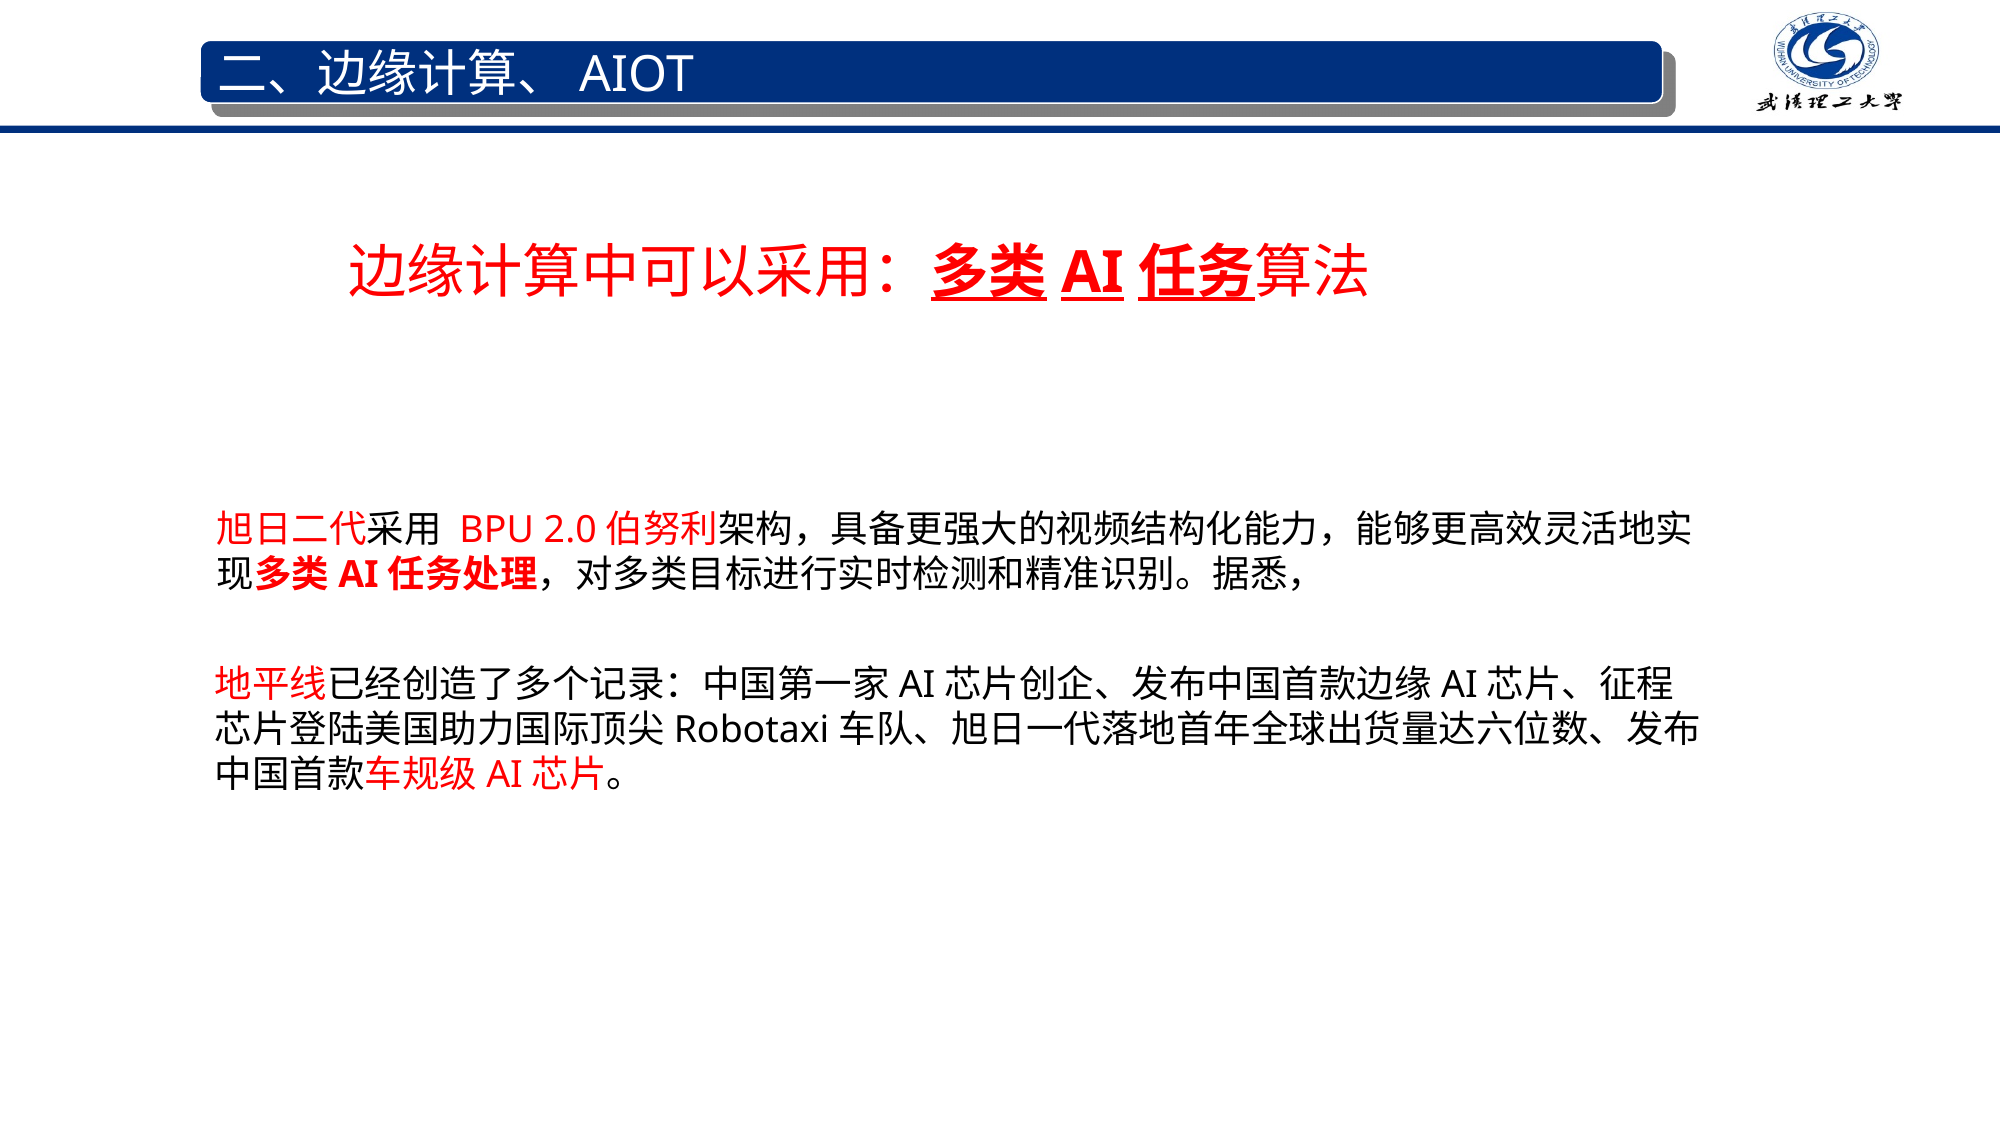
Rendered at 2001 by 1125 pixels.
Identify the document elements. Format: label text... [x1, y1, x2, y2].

text_box 边缘计算中可以采用：多类AI任务算法 [333, 226, 1386, 312]
text_box 旭日二代采用 BPU 2.0伯努利架构，具备更强大的视频结构化能力，能够更高效灵活地实现多类AI任务处理，对多类目标进行实时检测和精准识别。据悉， [202, 497, 1725, 603]
text_box 二、边缘计算、AIOT [199, 40, 1663, 104]
text_box 地平线已经创造了多个记录：中国第一家AI芯片创企、发布中国首款边缘AI芯片、征程芯片登陆美国助力国际顶尖Robotaxi车队、旭日一代落地首年全球出货量达六位数、发布中国首款车规级AI芯片。 [200, 652, 1725, 803]
picture [1743, 0, 1914, 124]
